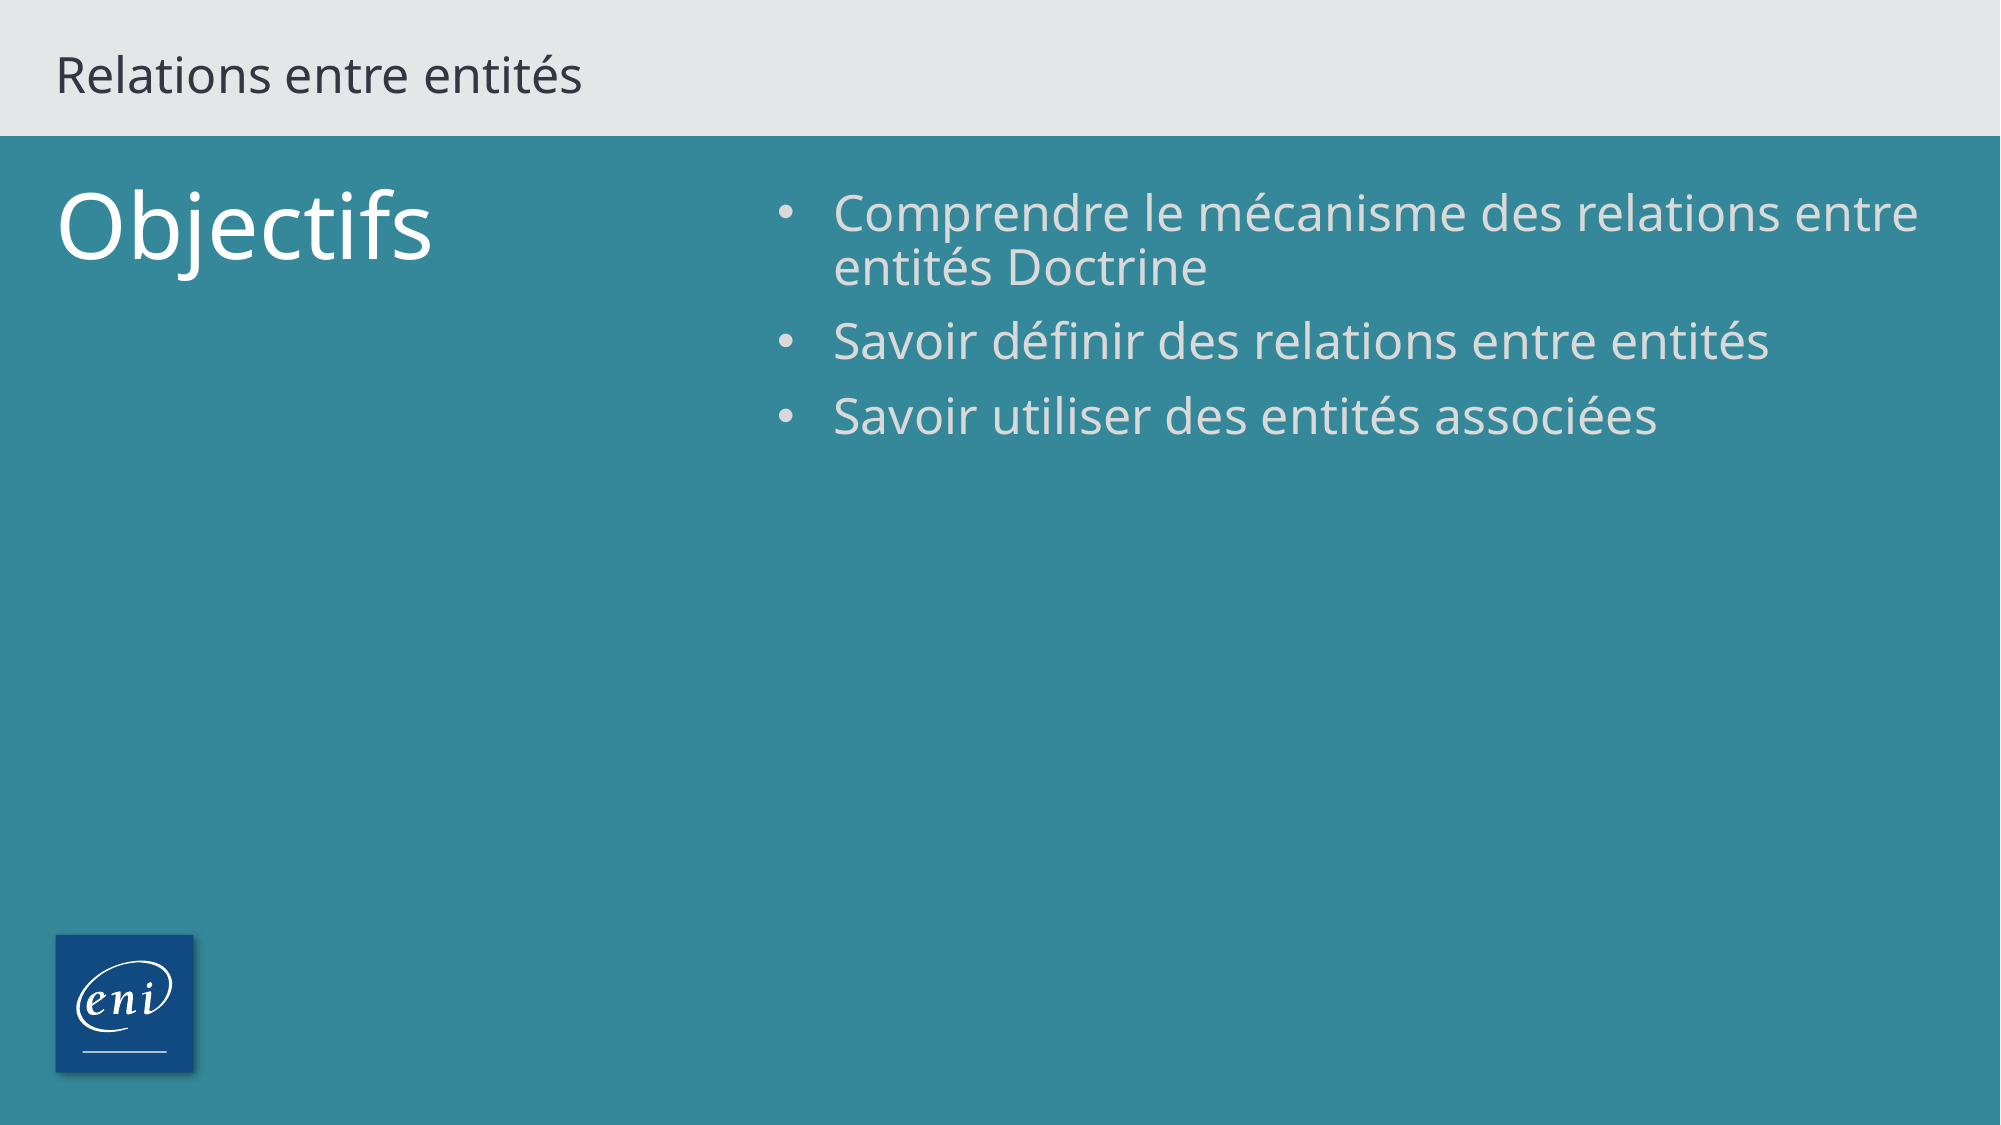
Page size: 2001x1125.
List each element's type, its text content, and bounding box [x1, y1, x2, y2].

list Comprendre le mécanisme des relations entre entités Doctrine Savoir définir des relations entre entités Savoir utiliser des entités associées [762, 180, 1952, 792]
title Objectifs [55, 180, 659, 580]
list Relations entre entités [55, 31, 967, 105]
